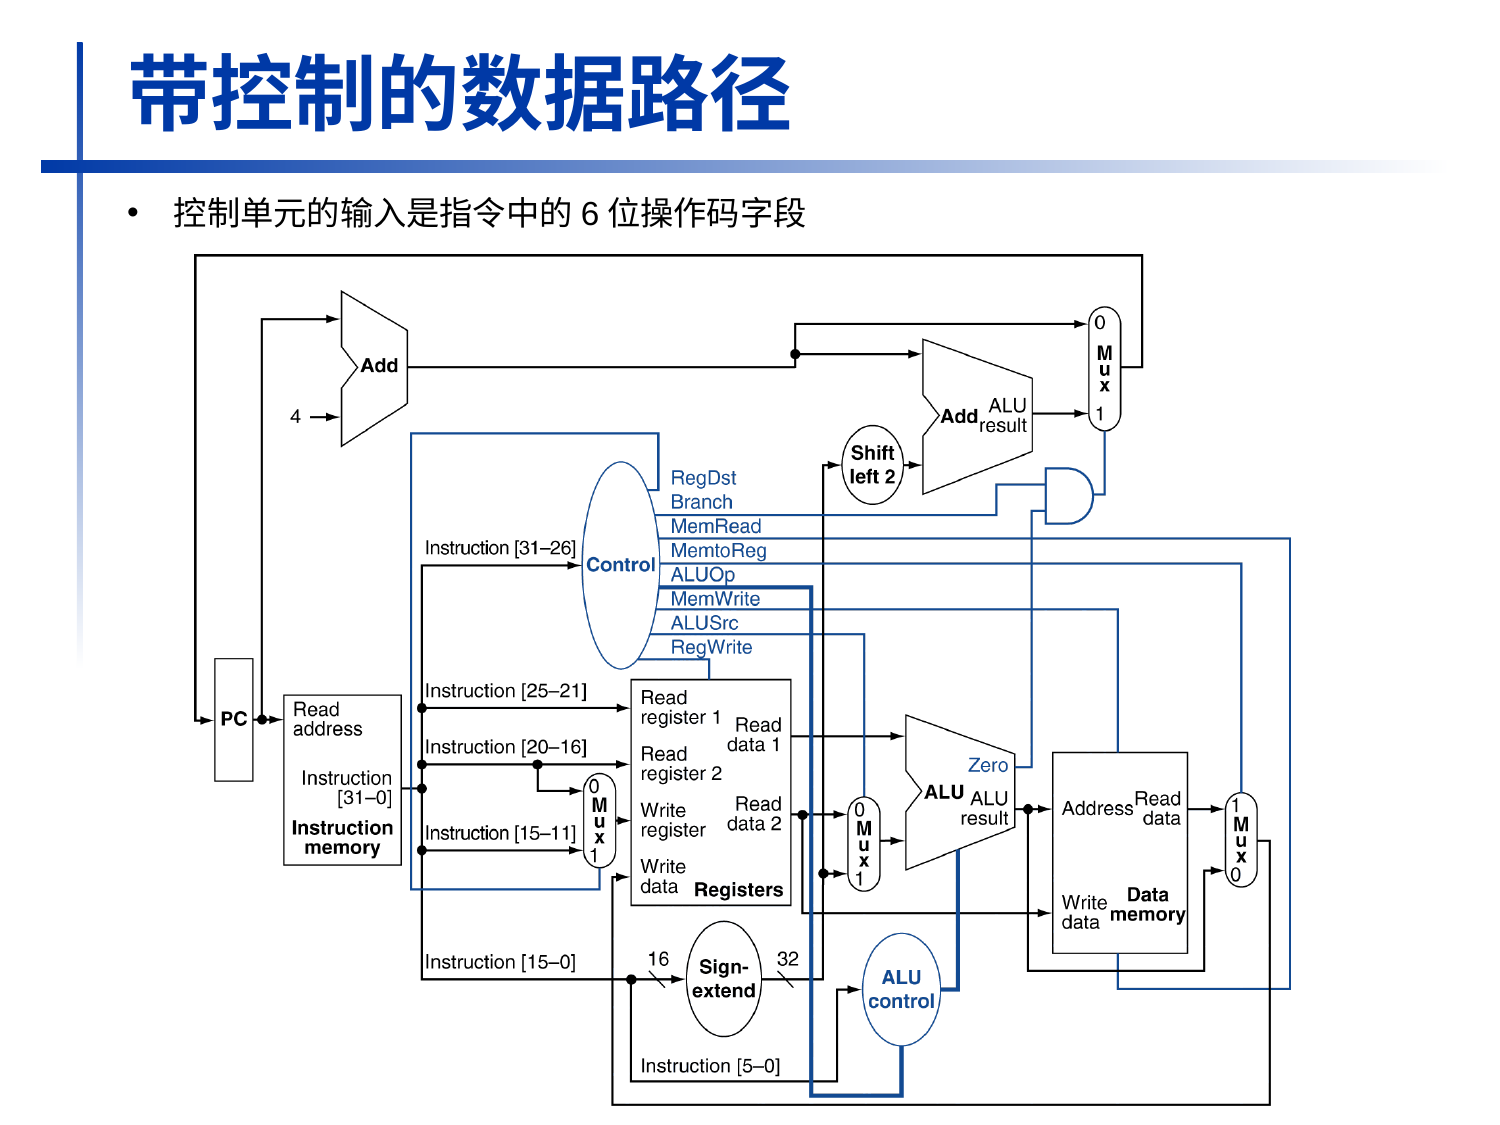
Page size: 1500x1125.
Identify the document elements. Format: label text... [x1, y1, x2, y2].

text_box 控制单元的输入是指令中的6位操作码字段 [112, 184, 1353, 240]
picture [194, 253, 1291, 1106]
title 带控制的数据路径 [112, 32, 1468, 149]
